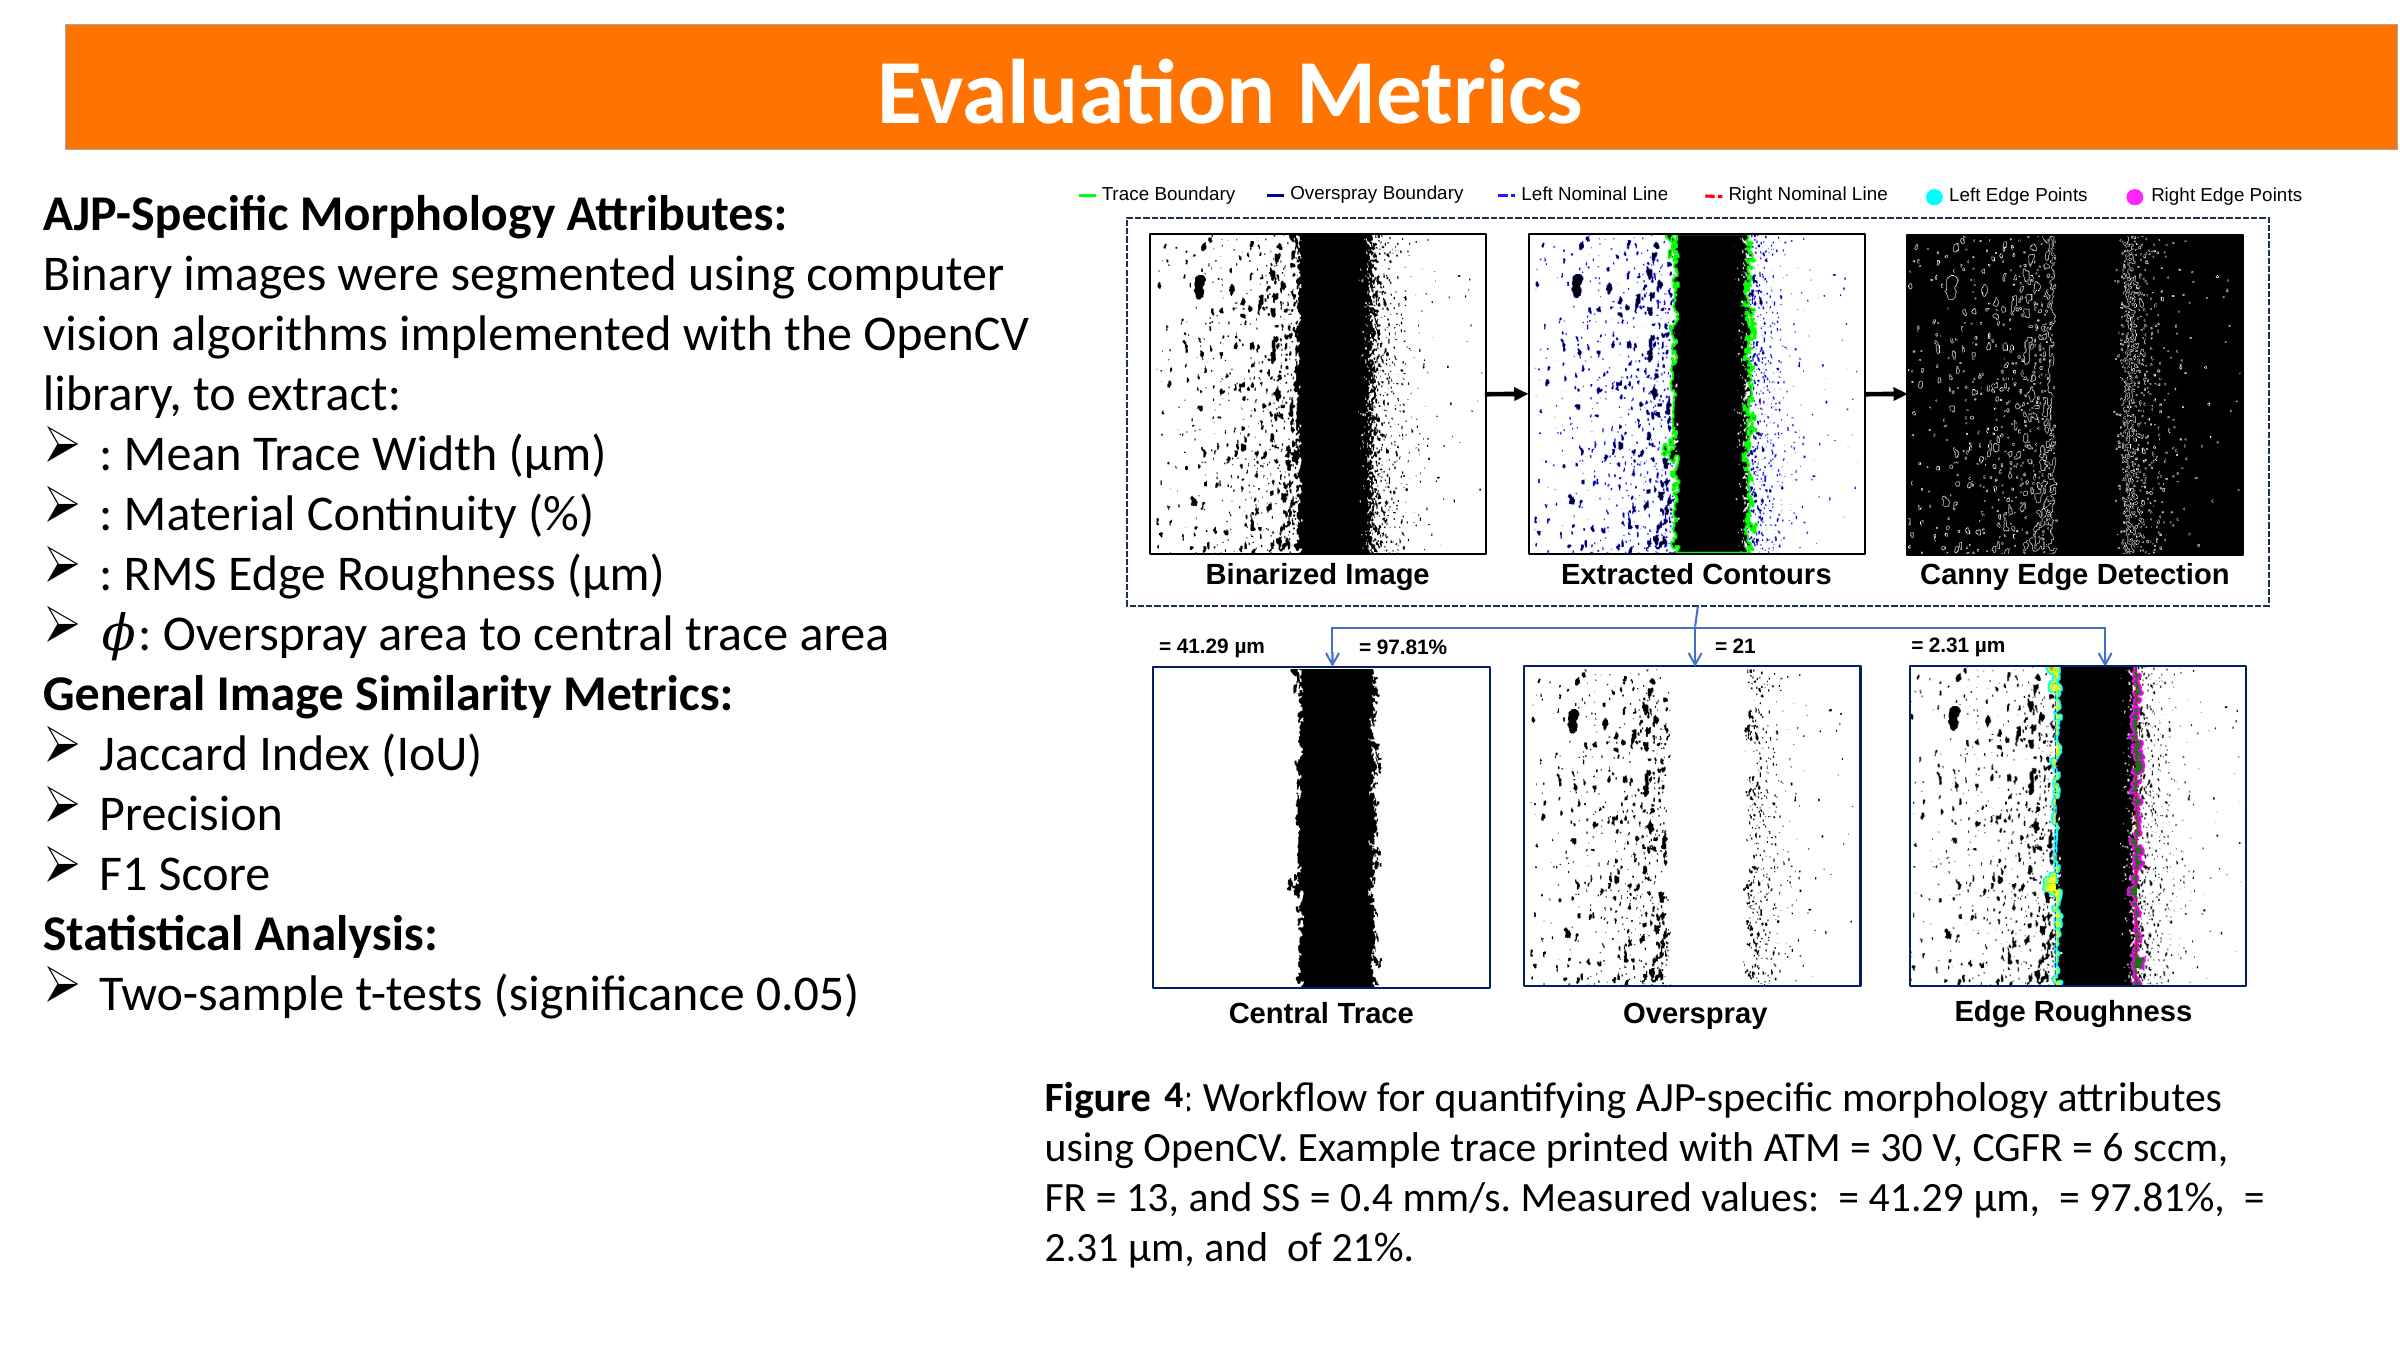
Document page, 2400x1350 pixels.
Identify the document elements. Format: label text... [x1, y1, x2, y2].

text_box Evaluation Metrics [65, 24, 2398, 150]
text_box 4 [1149, 1062, 1187, 1122]
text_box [1078, 173, 2400, 1042]
